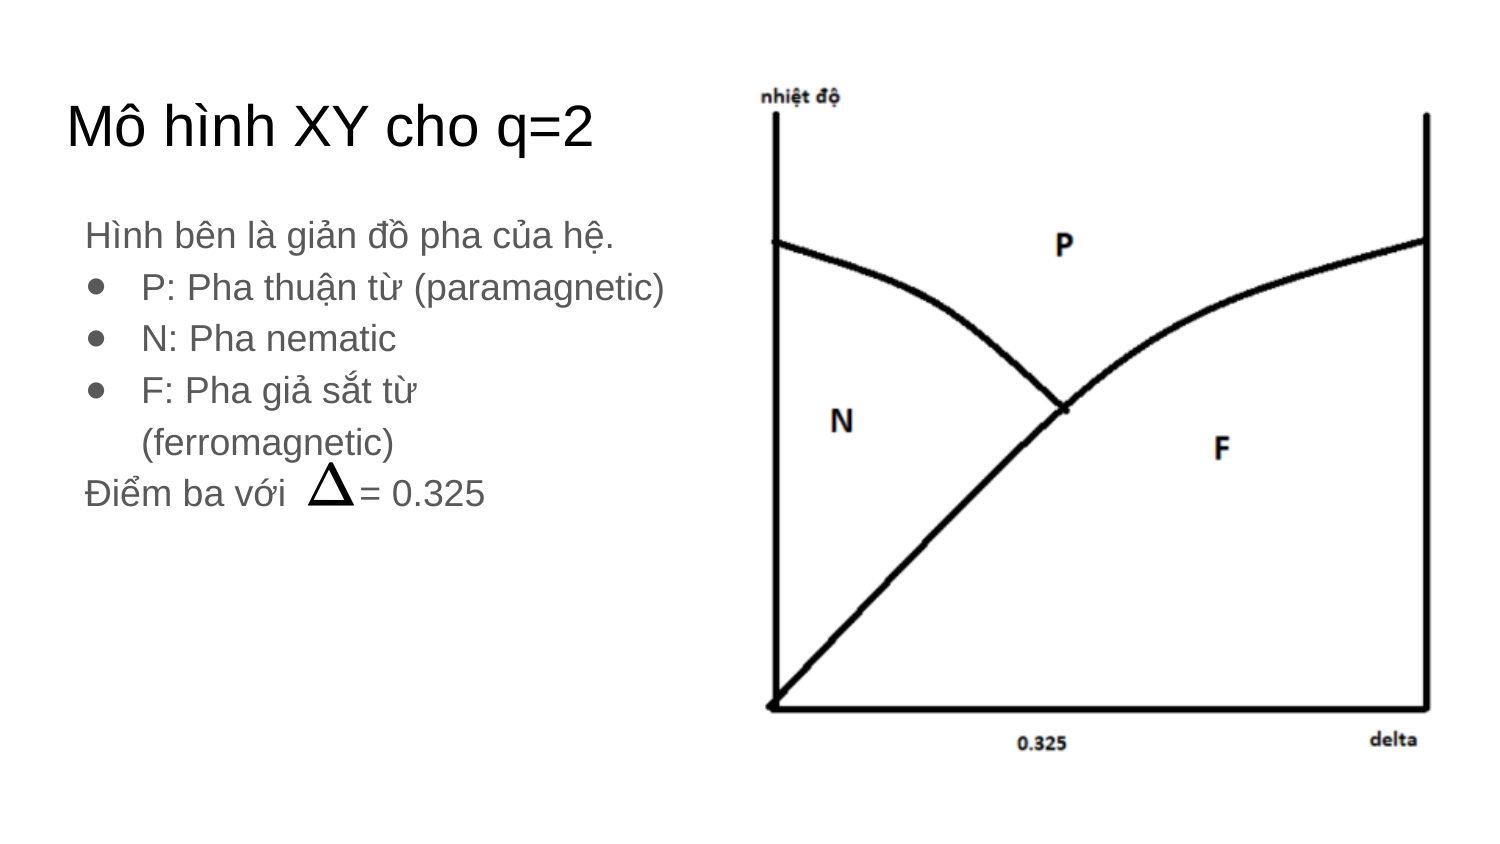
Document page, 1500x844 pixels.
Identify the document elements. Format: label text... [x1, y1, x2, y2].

picture [749, 71, 1447, 773]
picture [305, 457, 357, 514]
title Mô hình XY cho q=2 [51, 72, 747, 167]
list Hình bên là giản đồ pha của hệ. P: Pha thuận từ (paramagnetic) N: Pha nematic F: Pha giả sắt từ (ferromagnetic) Điểm ba với = 0.325 [51, 189, 697, 750]
